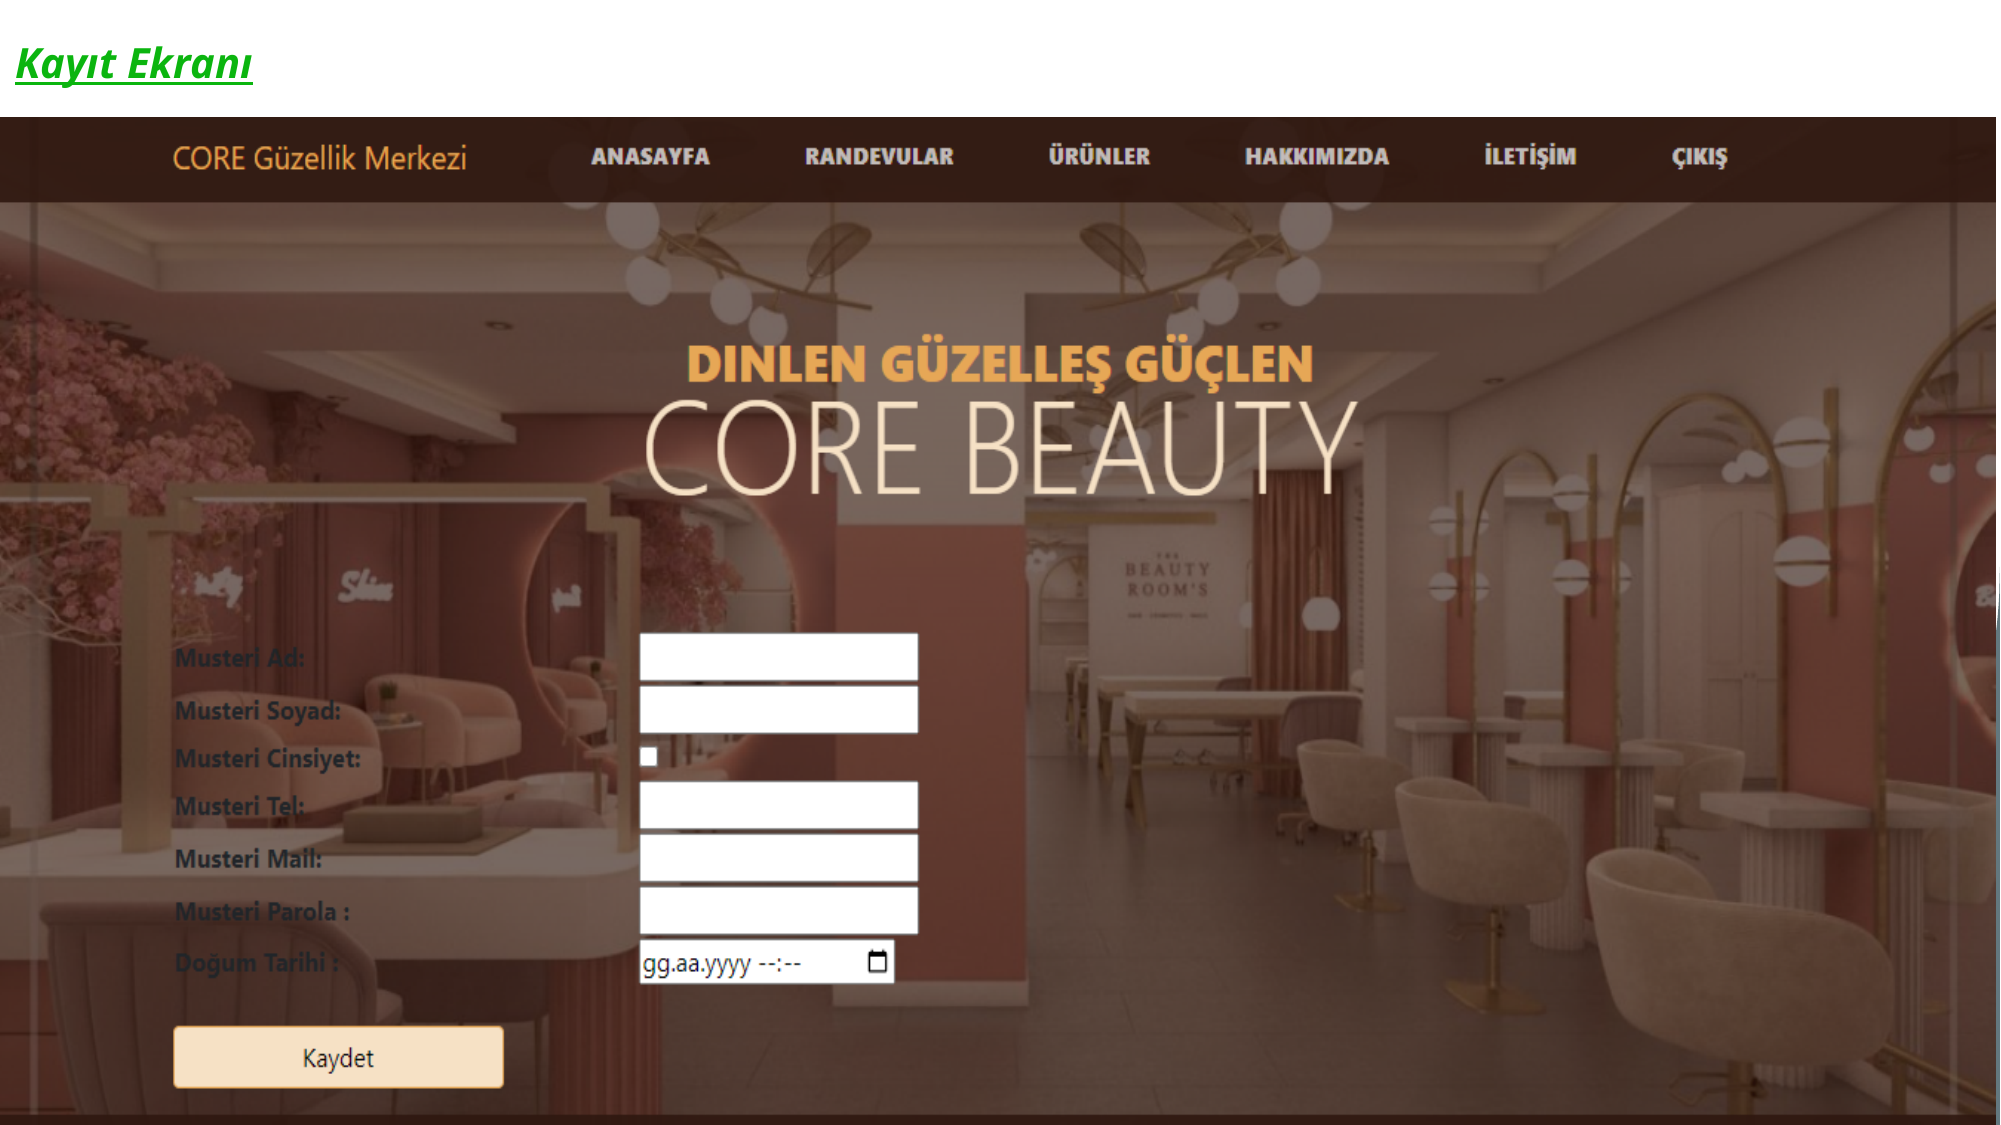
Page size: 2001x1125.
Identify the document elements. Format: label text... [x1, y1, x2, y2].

picture [0, 117, 1996, 1125]
list Kayıt Ekranı [0, 19, 1633, 117]
